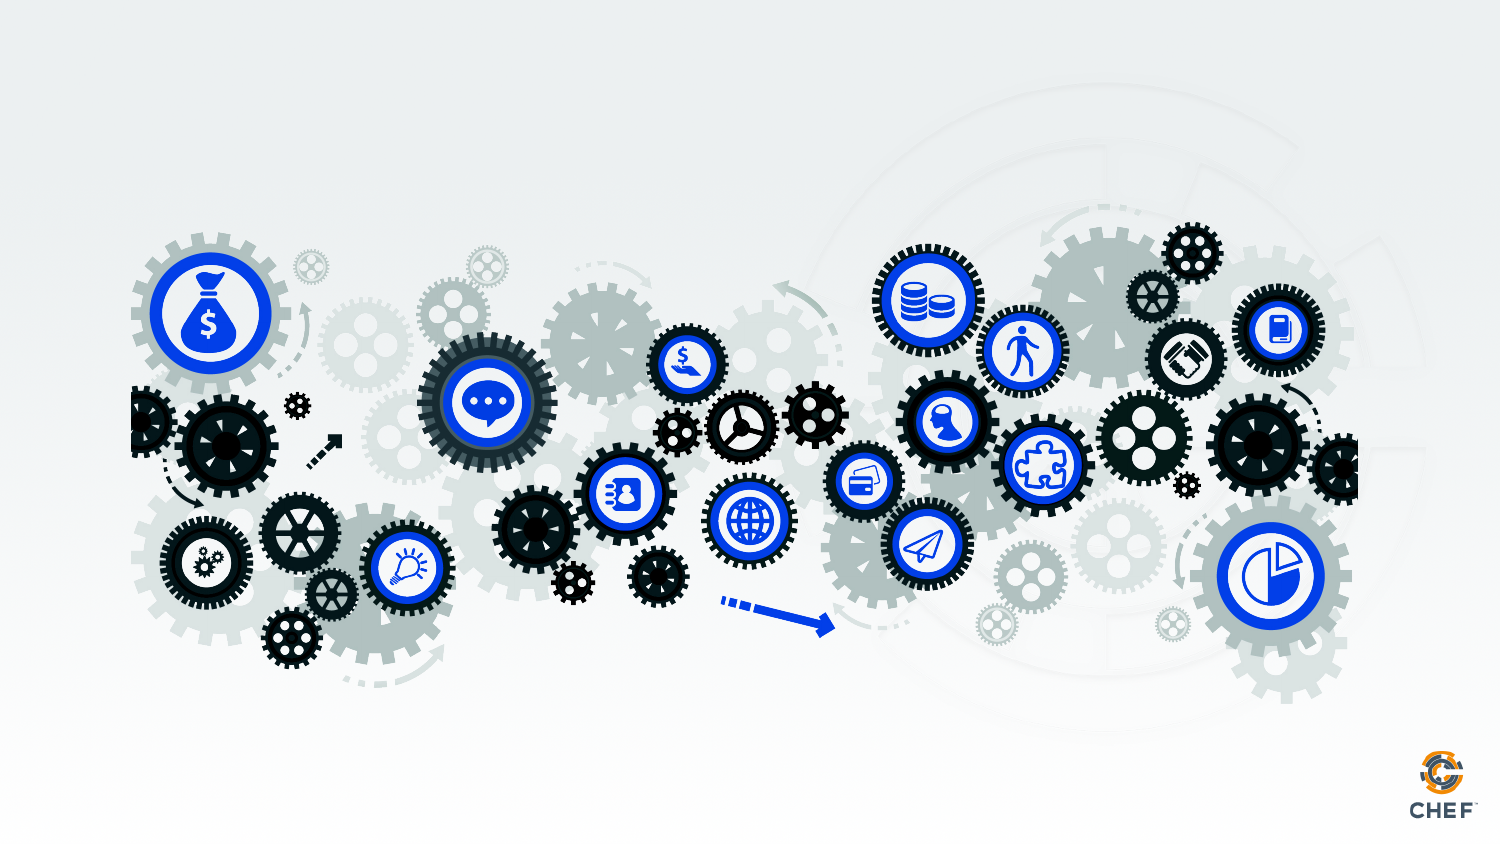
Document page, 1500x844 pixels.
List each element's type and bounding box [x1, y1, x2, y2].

list [94, 196, 1395, 704]
picture [0, 0, 1500, 844]
